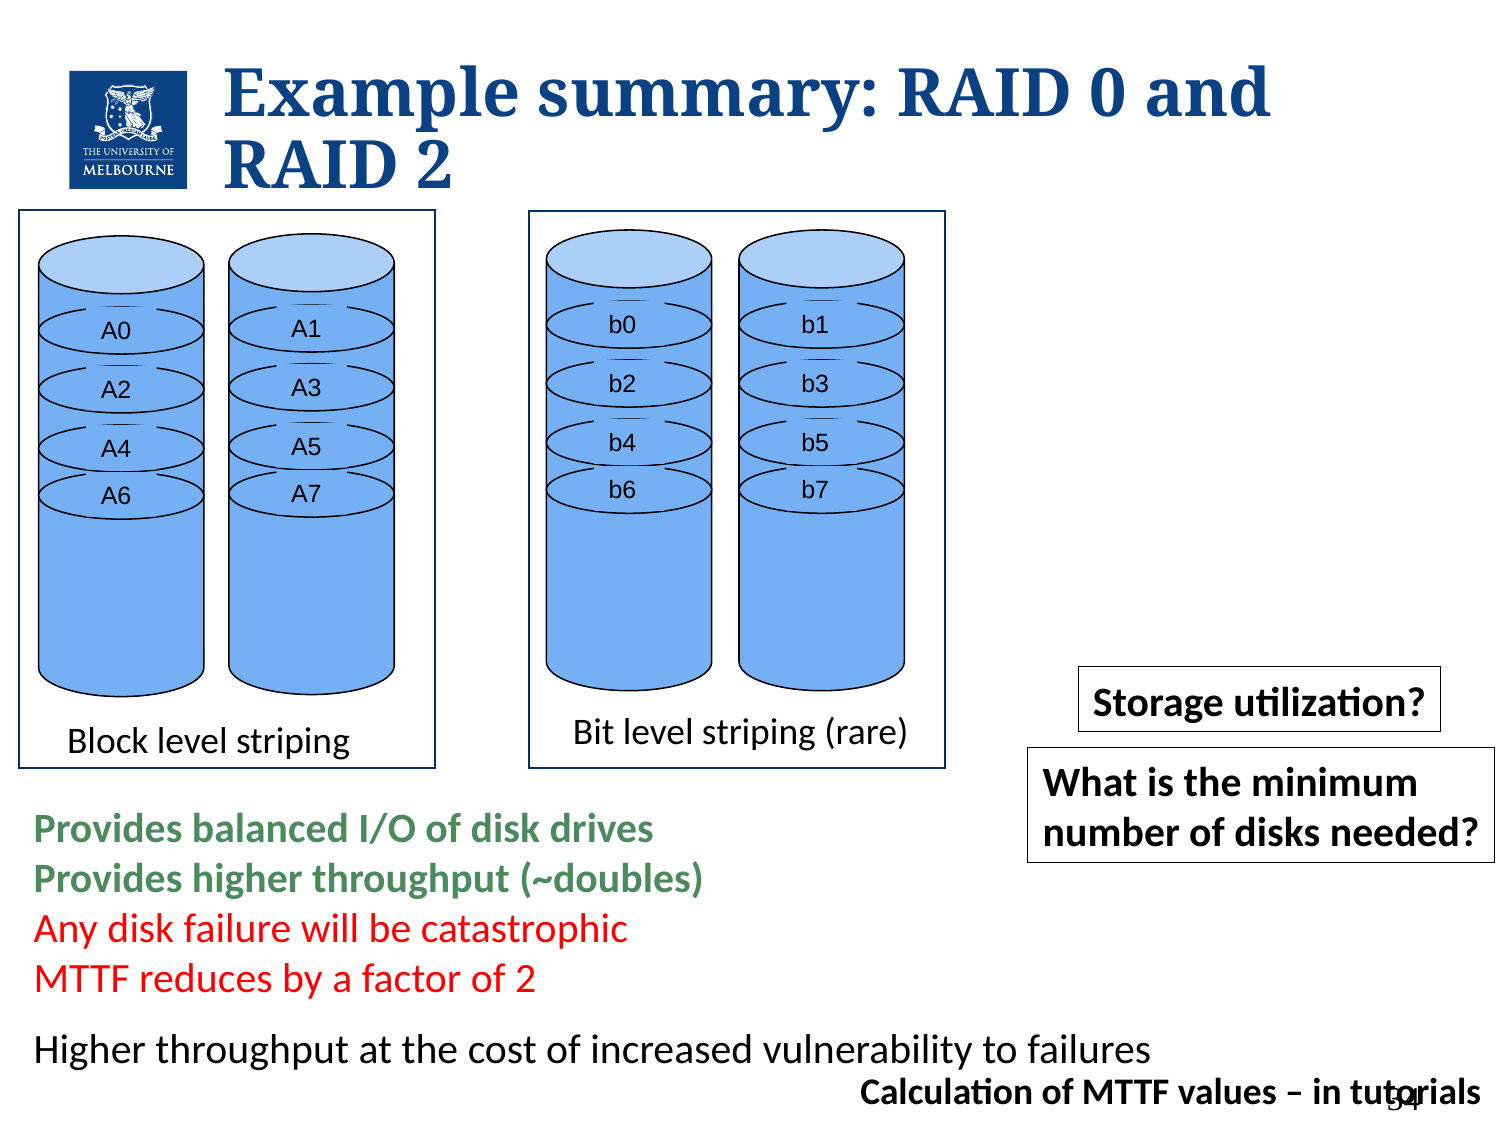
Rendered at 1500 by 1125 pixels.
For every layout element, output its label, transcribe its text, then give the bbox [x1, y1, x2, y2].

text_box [38, 235, 204, 697]
text_box [18, 209, 436, 769]
text_box What is the minimum number of disks needed? [1027, 747, 1495, 863]
text_box [528, 210, 946, 769]
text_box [228, 233, 395, 695]
text_box Bit level striping (rare) [558, 699, 924, 760]
text_box Storage utilization? [1078, 666, 1441, 732]
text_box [738, 229, 905, 691]
text_box Calculation of MTTF values – in tutorials [845, 1060, 1498, 1120]
text_box Provides balanced I/O of disk drives Provides higher throughput (~doubles) Any disk failure will be catastrophic MTTF reduces by a factor of 2 Higher throughput at the cost of increased vulnerability to failures [18, 793, 1327, 1079]
text_box Block level striping [52, 708, 366, 768]
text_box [546, 229, 712, 691]
title Example summary: RAID 0 and RAID 2 [208, 64, 1443, 211]
